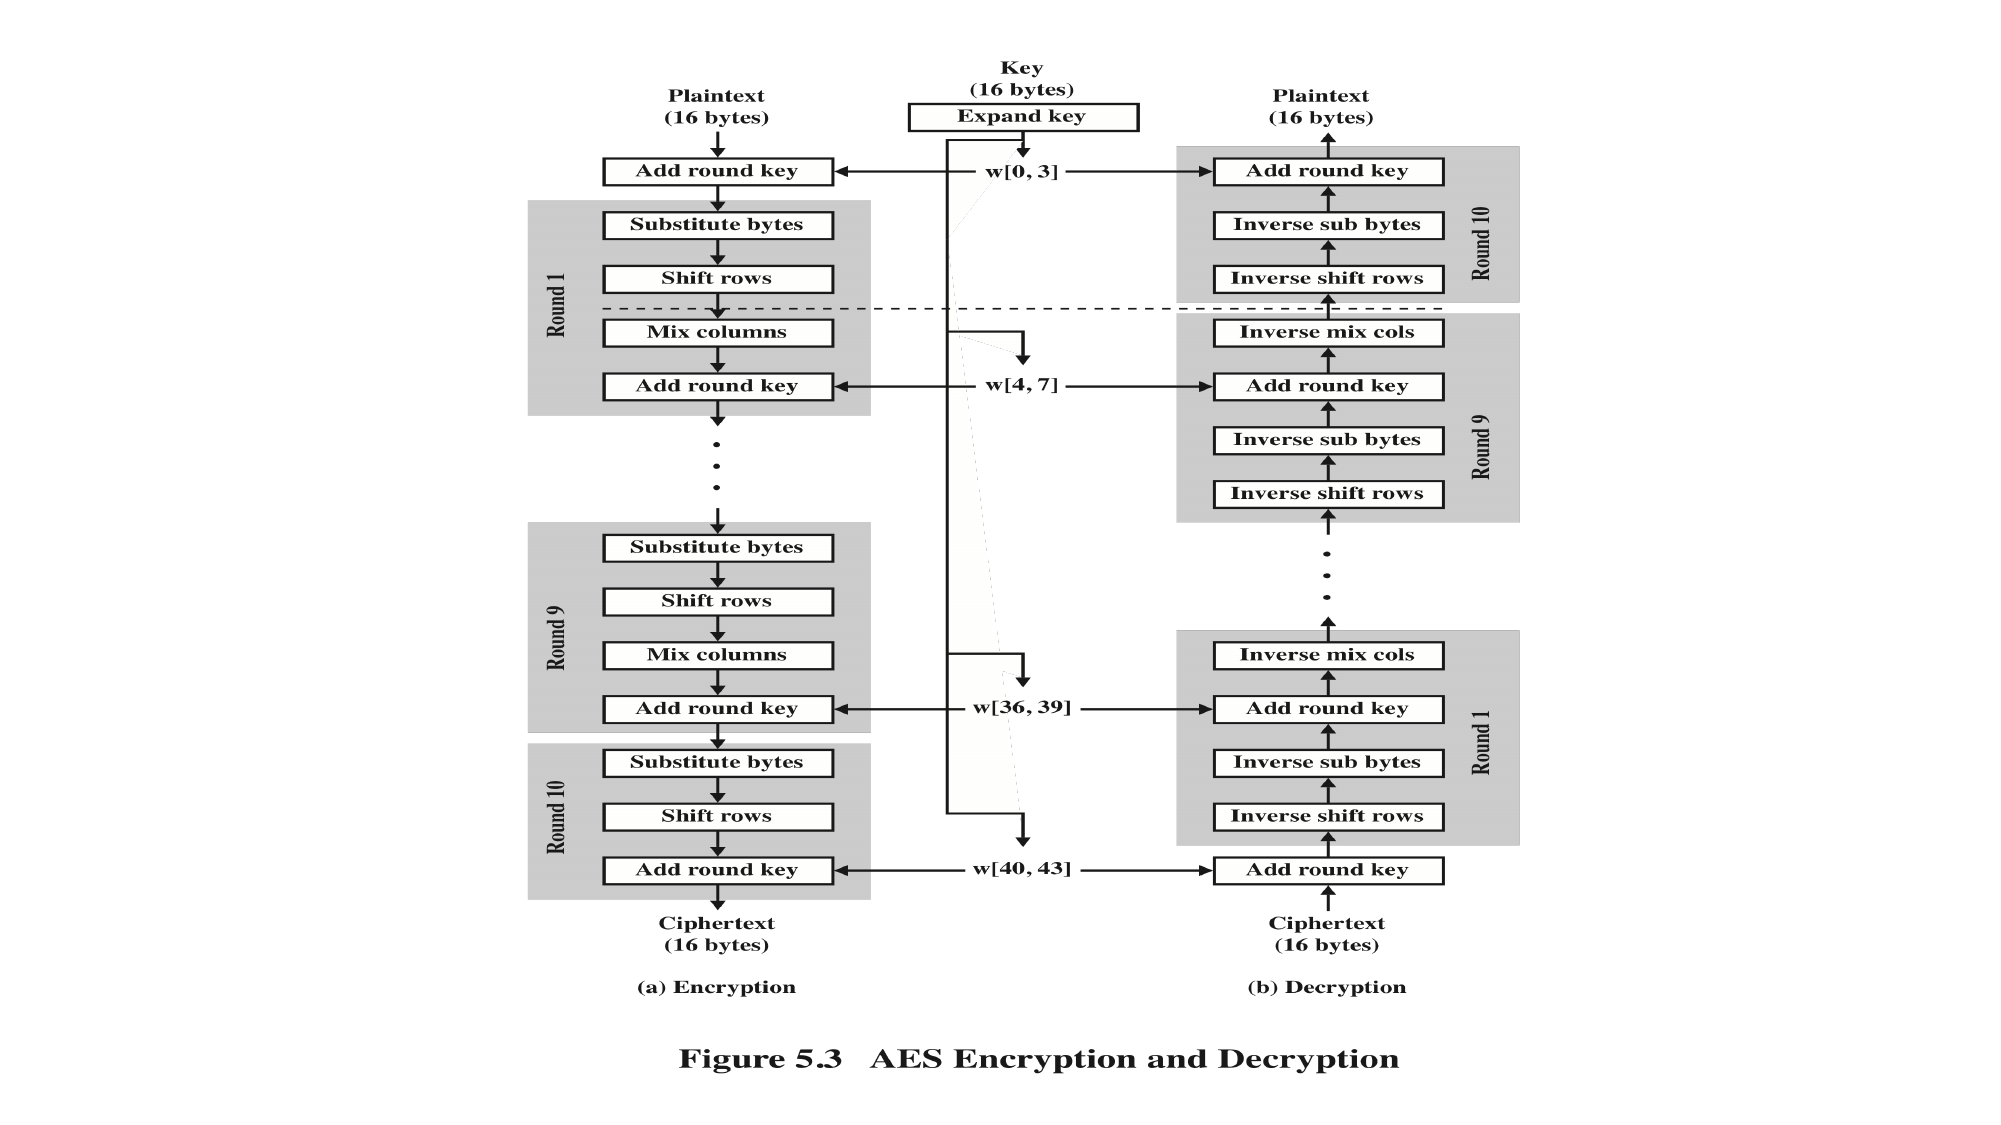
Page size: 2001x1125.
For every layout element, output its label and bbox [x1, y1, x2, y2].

picture [468, 24, 1582, 1100]
